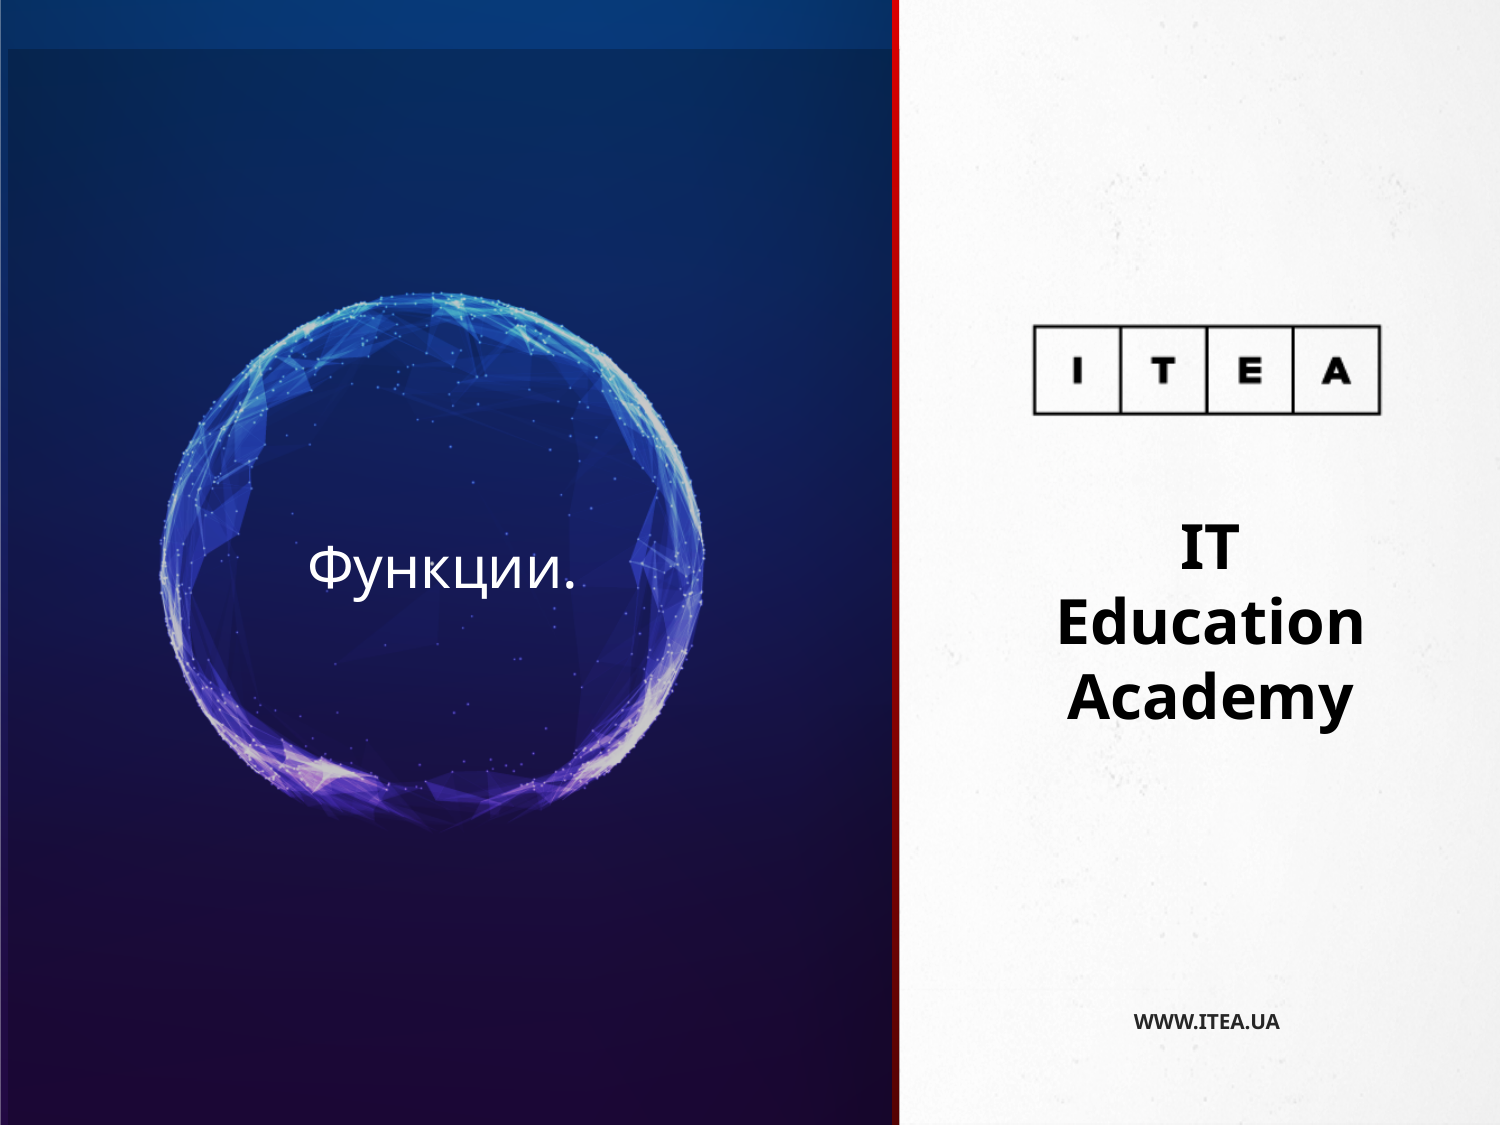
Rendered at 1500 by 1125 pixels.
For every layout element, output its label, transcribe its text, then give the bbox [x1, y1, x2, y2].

text_box WWW.ITEA.UA [1081, 999, 1333, 1043]
picture [0, 0, 1500, 1125]
text_box [893, 0, 900, 49]
text_box IT Education Academy [1007, 492, 1415, 647]
